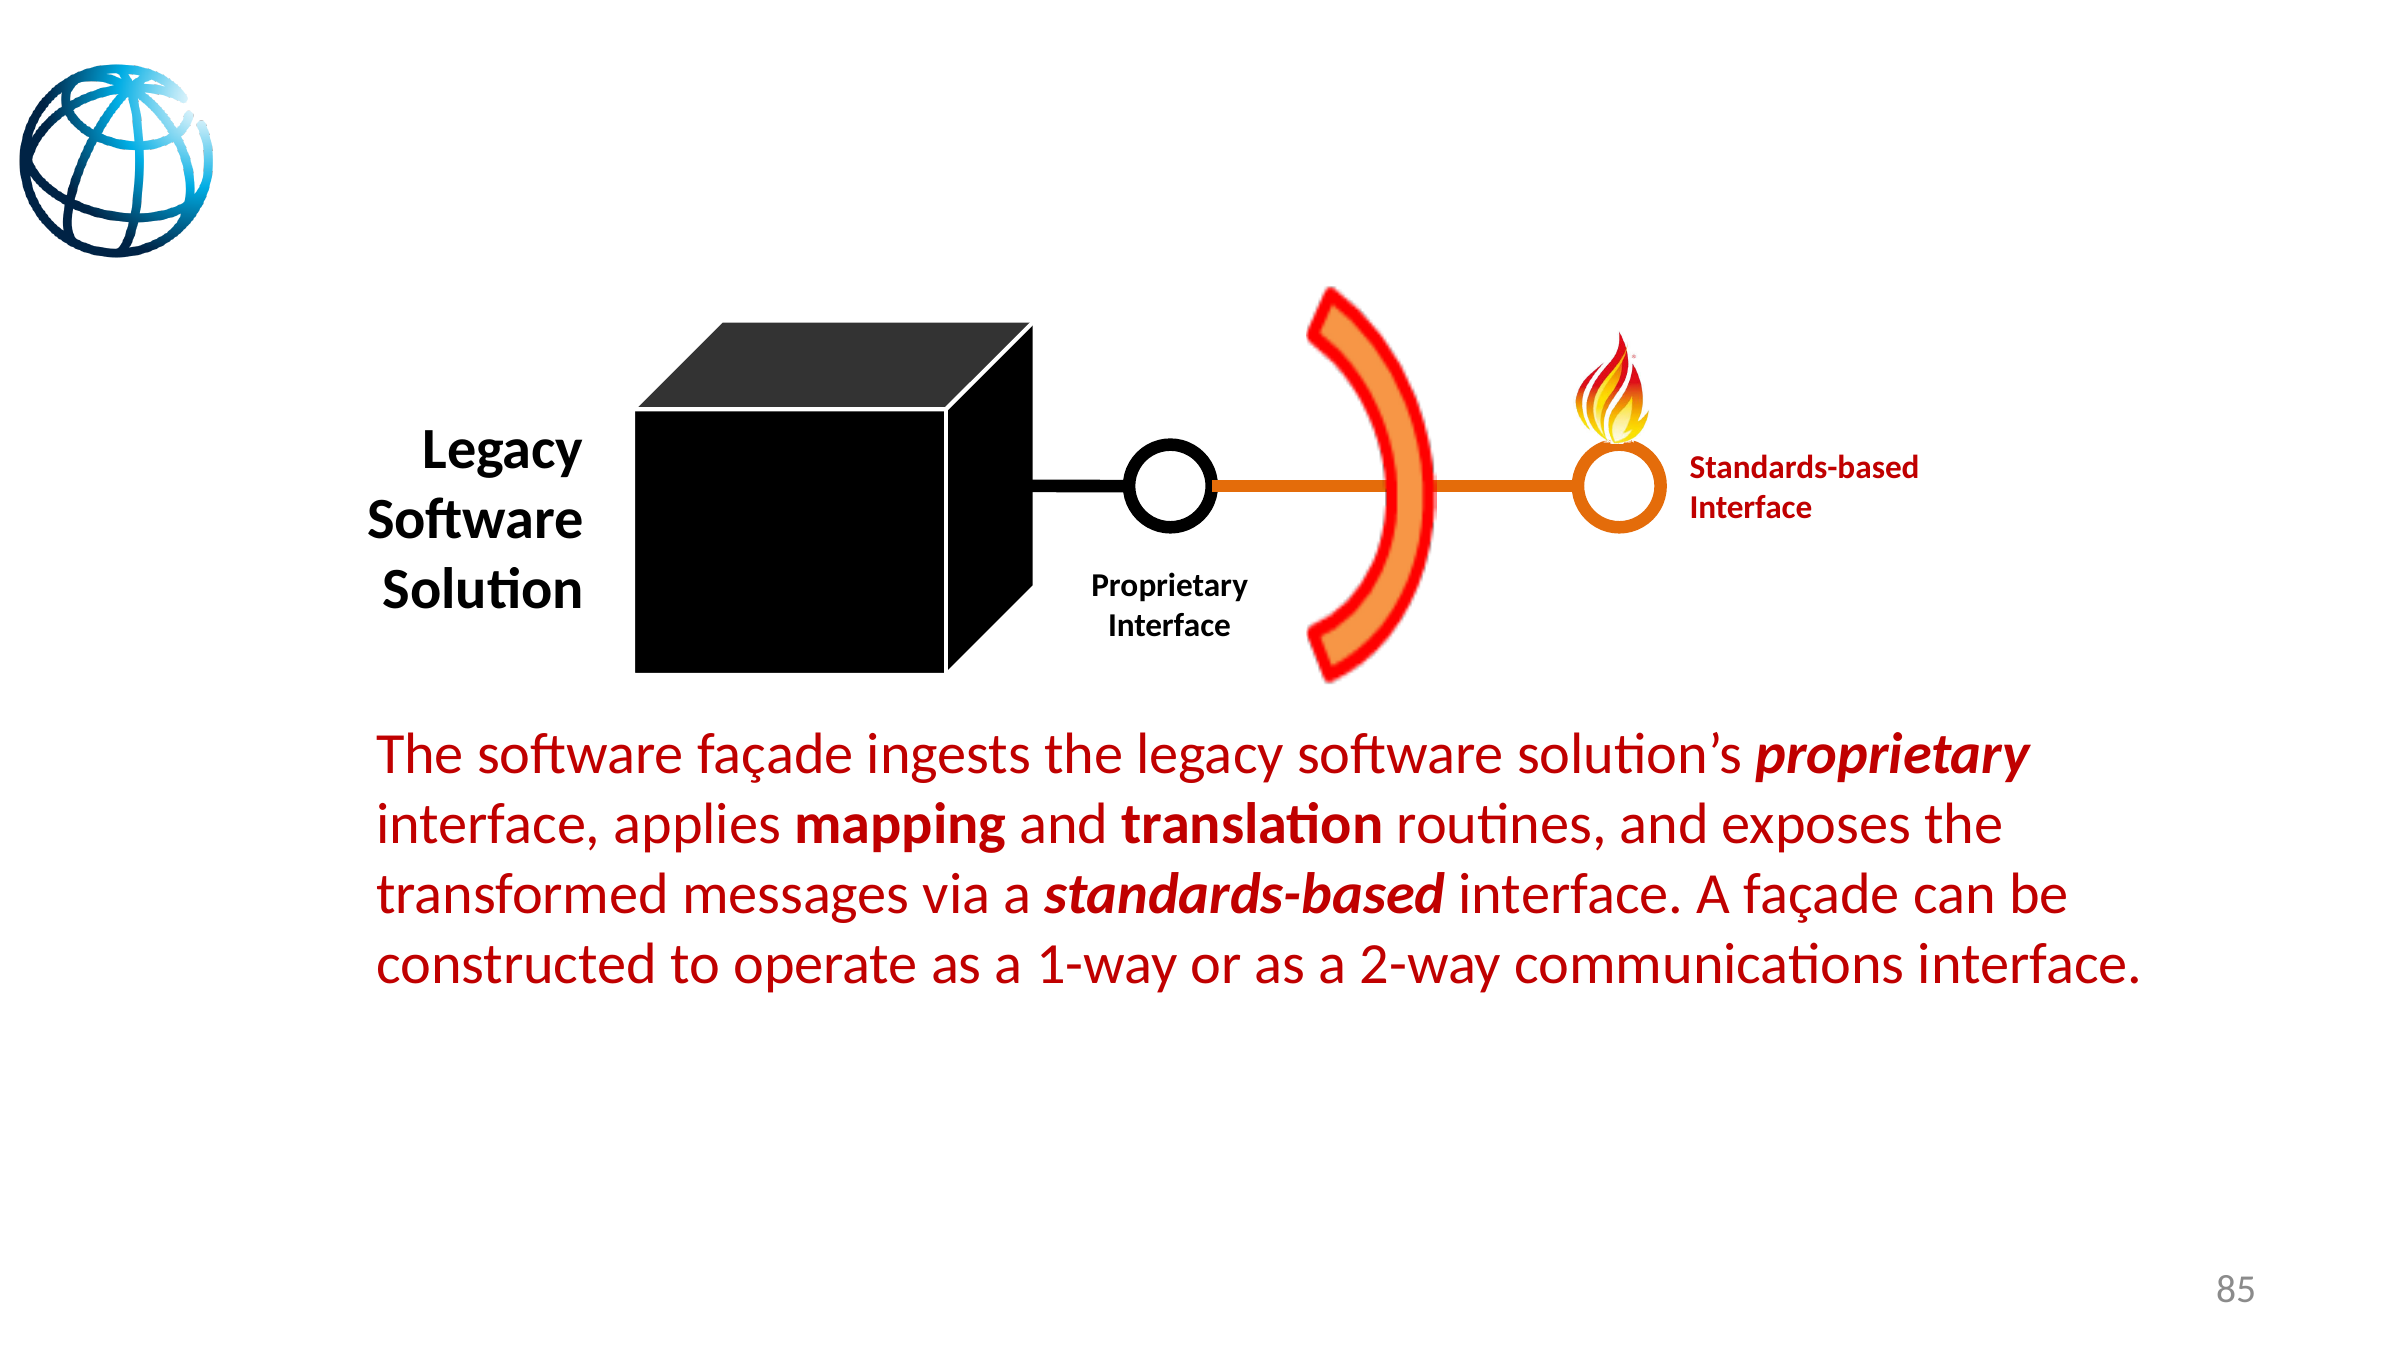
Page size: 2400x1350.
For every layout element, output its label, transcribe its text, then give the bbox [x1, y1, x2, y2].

text_box [1127, 442, 1214, 530]
text_box Proprietary Interface [1076, 555, 1264, 650]
picture [16, 62, 228, 259]
text_box [1575, 452, 1663, 530]
text_box Standards-based Interface [1674, 437, 1935, 533]
text_box Legacy Software Solution [352, 403, 599, 628]
slide_number 85 [1719, 1251, 2280, 1324]
text_box [630, 318, 1037, 678]
text_box The software façade ingests the legacy software solution’s proprietary interface, applies mapping and translation routines, and exposes the transformed messages via a standards-based interface. A façade can be constructed to operate as a 1-way or as a 2-way communications interface. [361, 707, 2181, 1003]
picture [1306, 285, 1437, 687]
picture [1573, 327, 1650, 444]
